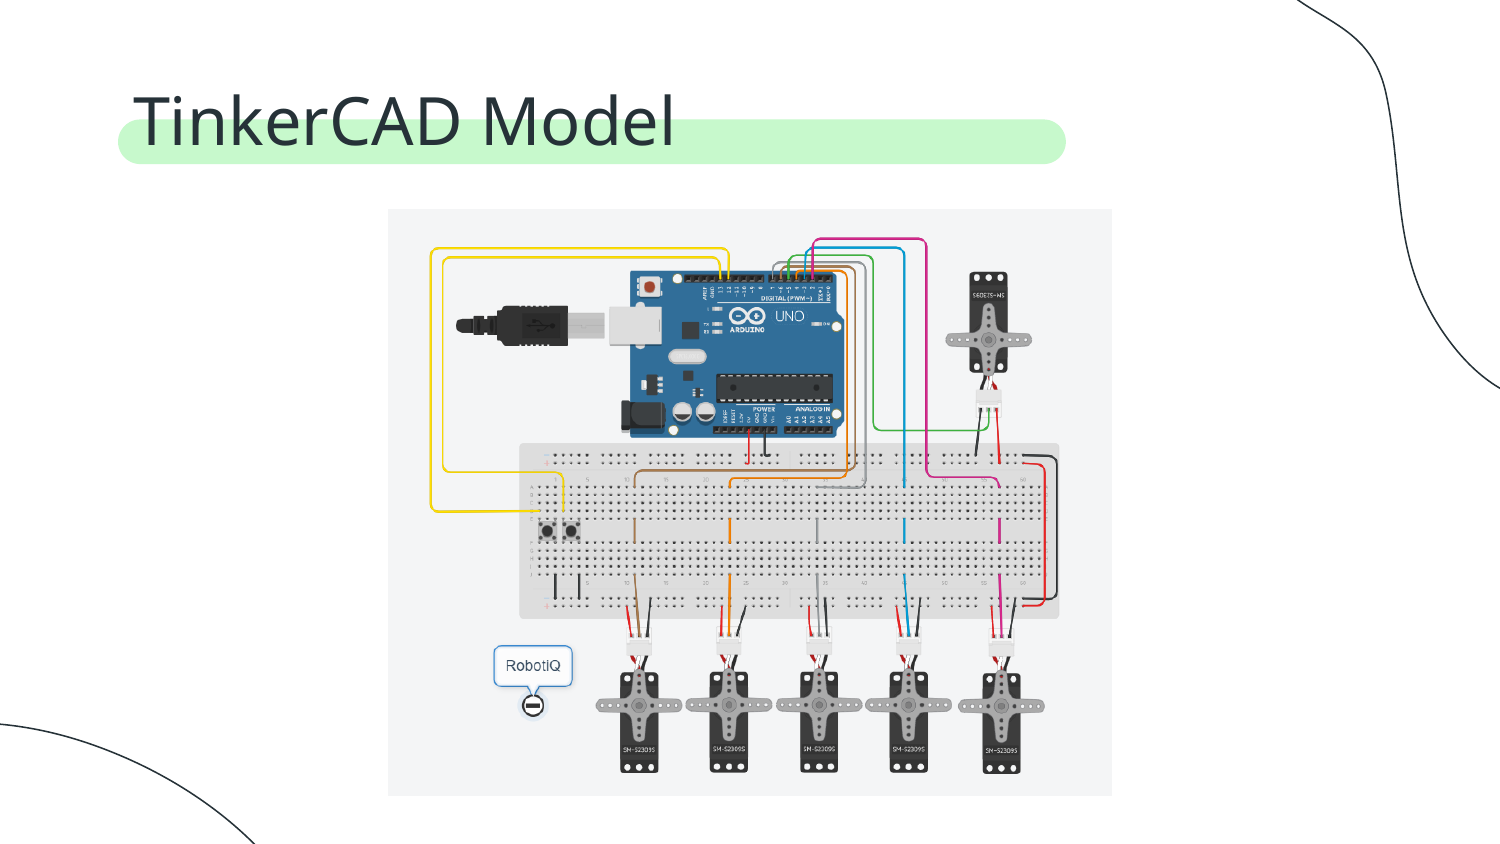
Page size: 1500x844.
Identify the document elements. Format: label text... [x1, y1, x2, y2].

picture [388, 209, 1112, 796]
title TinkerCAD Model [118, 63, 1382, 165]
